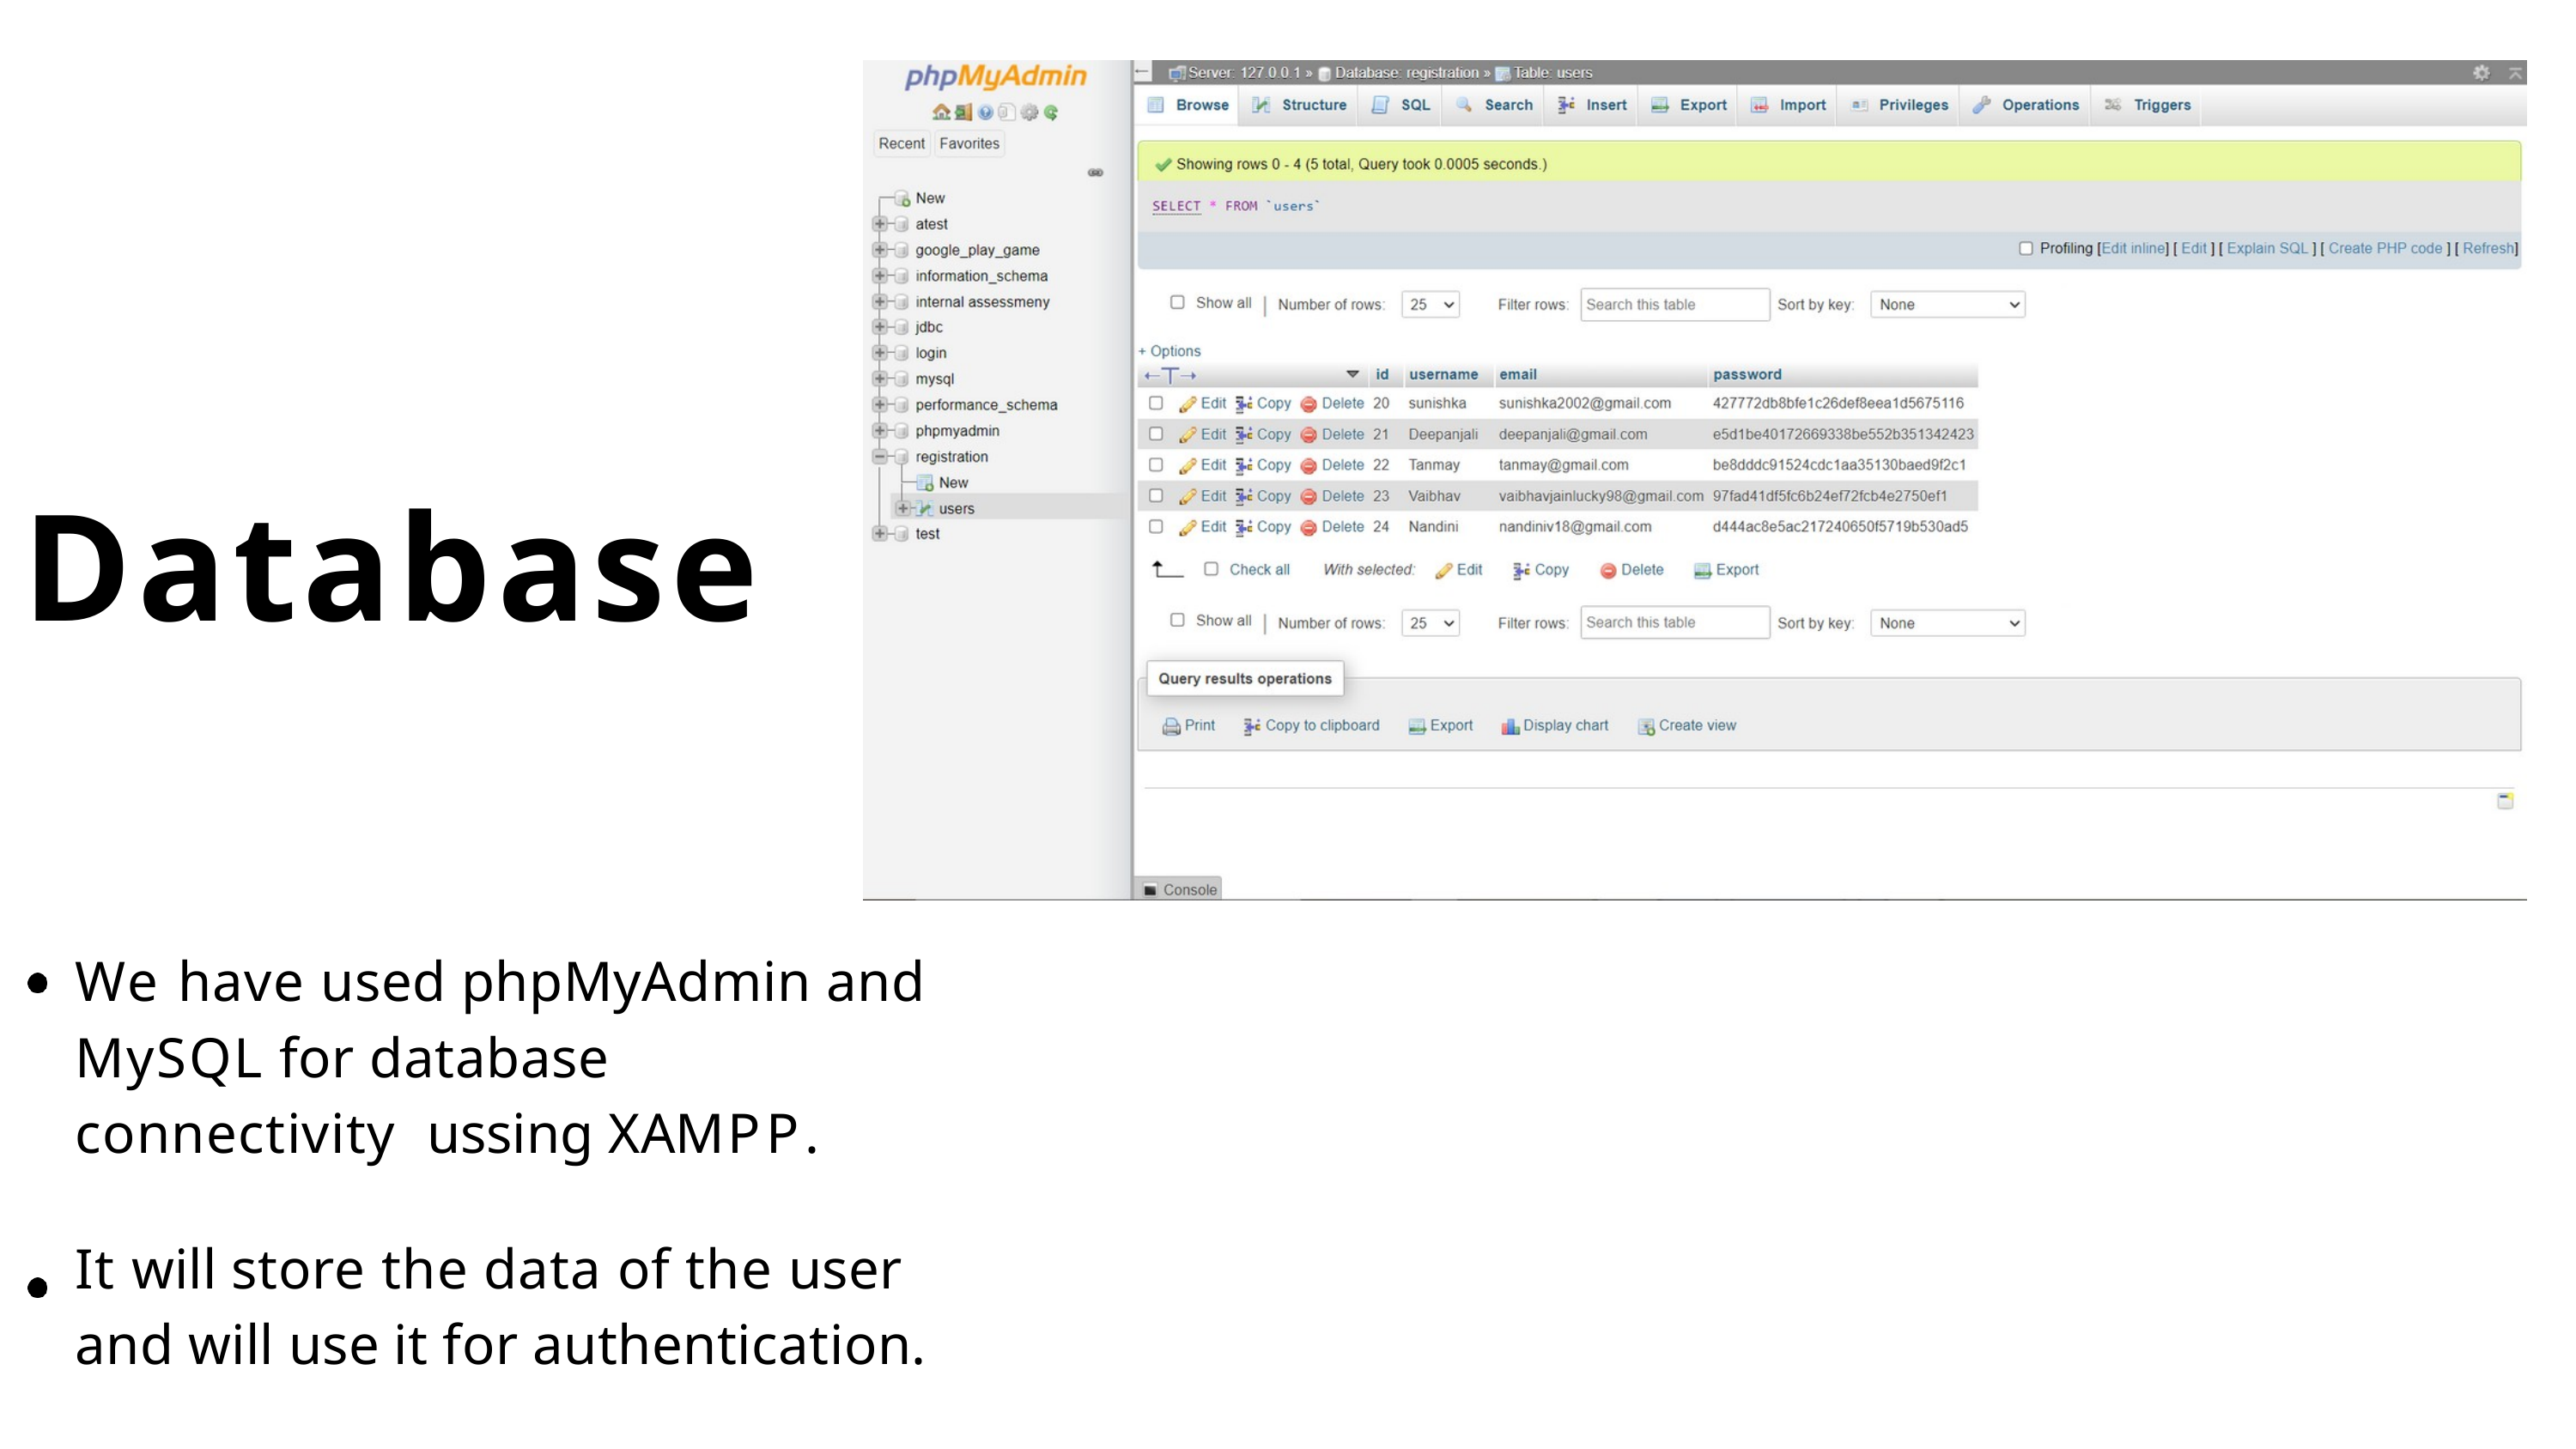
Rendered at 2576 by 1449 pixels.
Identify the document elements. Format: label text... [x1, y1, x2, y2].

text_box We have used phpMyAdmin and MySQL for database connectivity ussing XAMPP. It will store the data of the user and will use it for authentication. [73, 935, 962, 1376]
picture [27, 973, 48, 993]
picture [862, 60, 2527, 900]
picture [27, 1277, 48, 1298]
title Database [21, 471, 770, 716]
